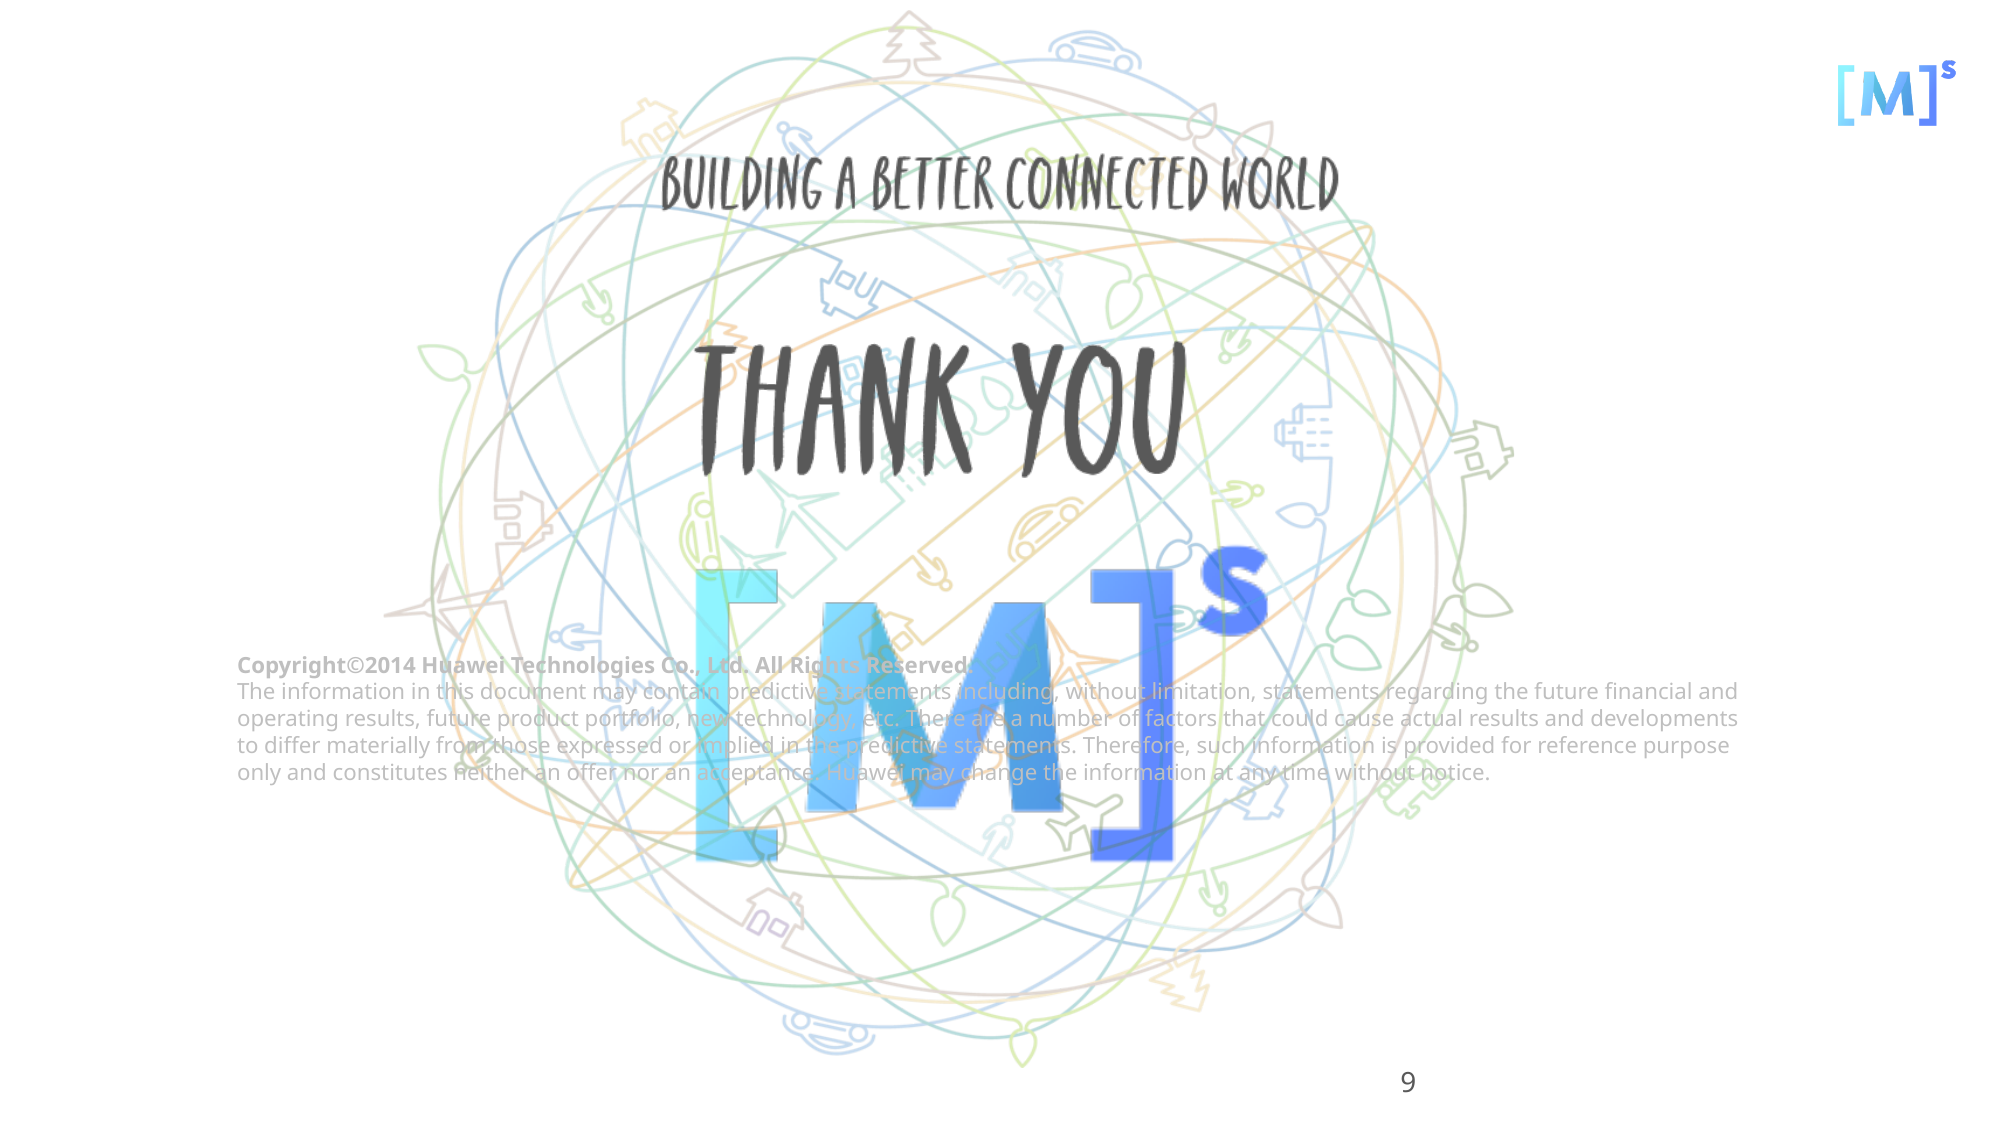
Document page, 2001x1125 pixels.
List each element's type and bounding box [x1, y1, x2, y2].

picture [588, 119, 1381, 925]
picture [1820, 50, 1961, 138]
picture [614, 663, 619, 671]
